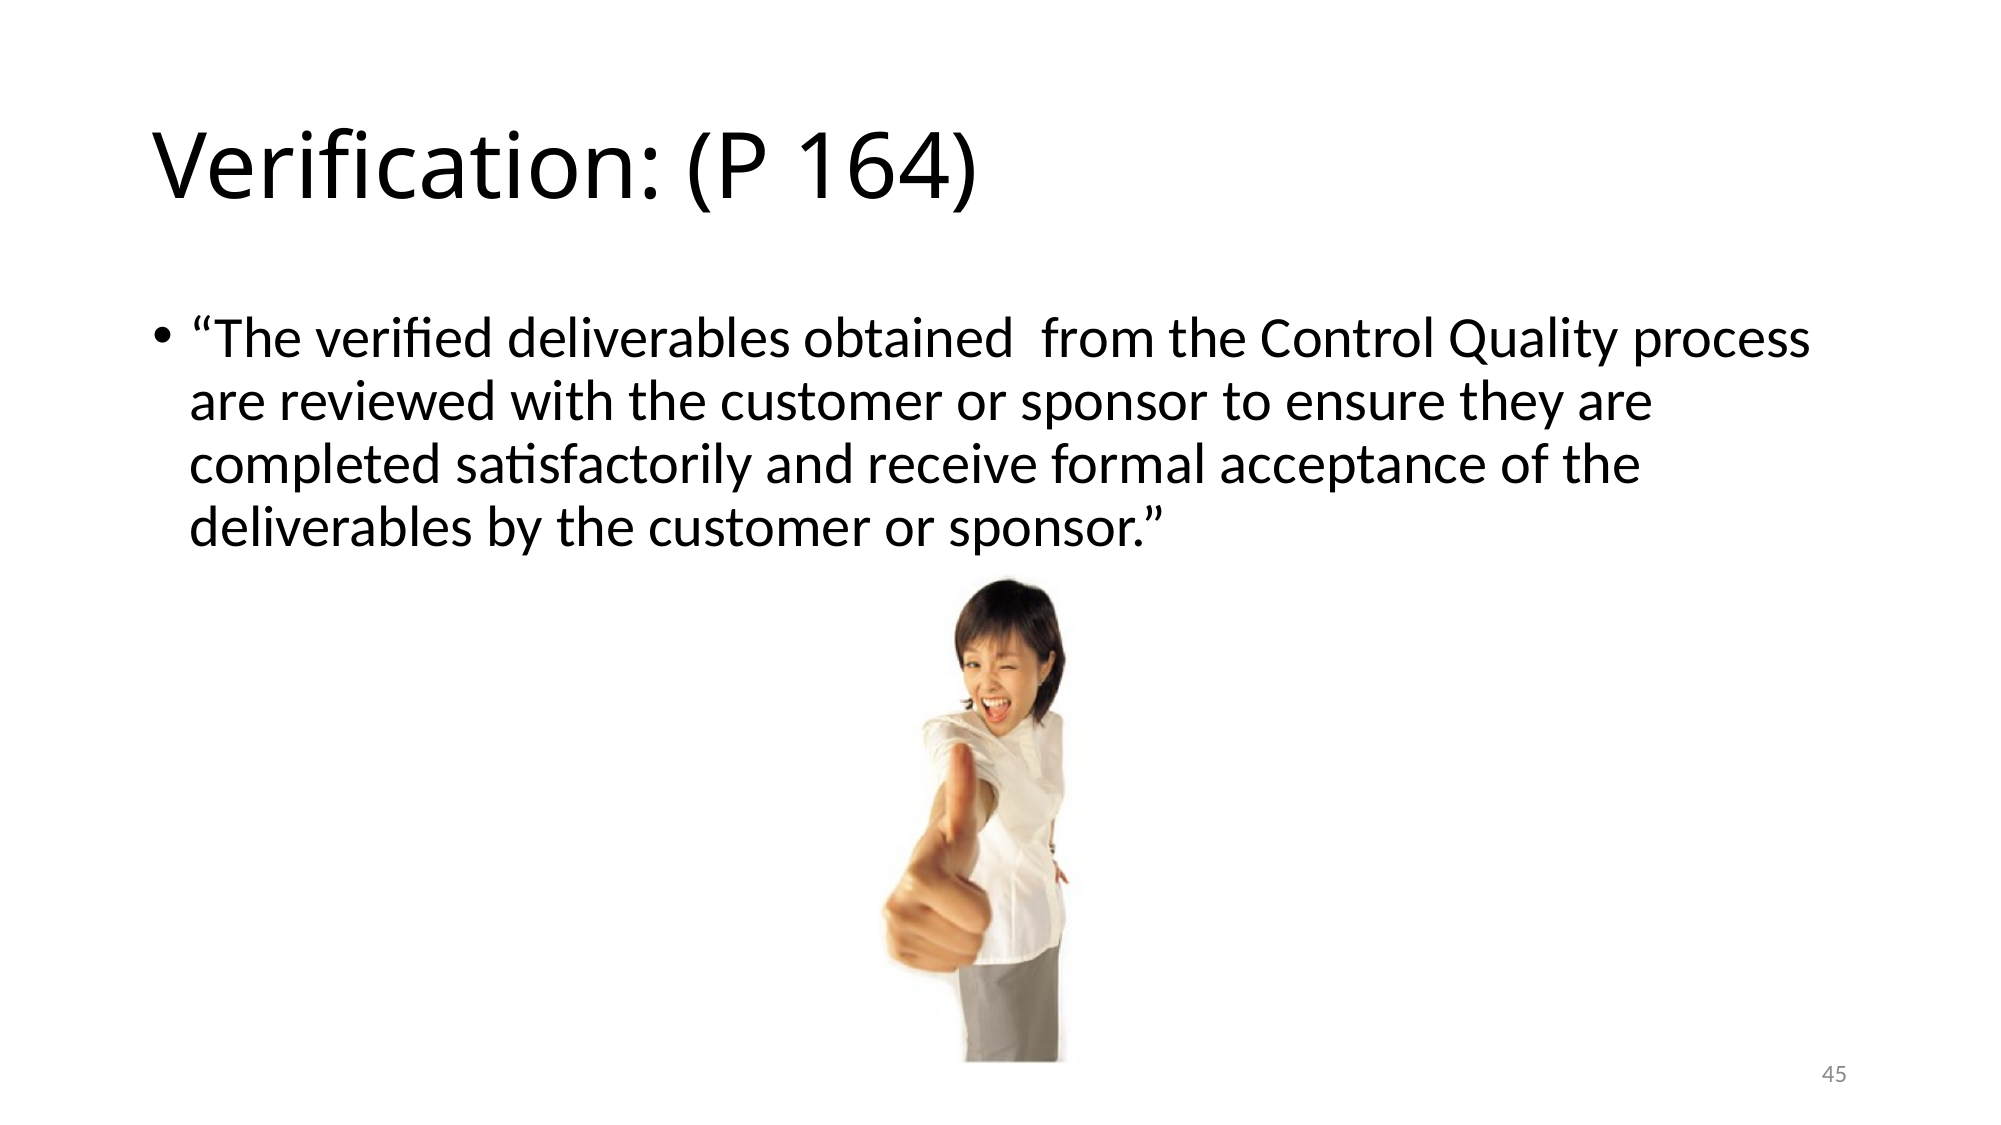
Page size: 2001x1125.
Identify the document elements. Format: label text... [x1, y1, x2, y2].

list “The verified deliverables obtained from the Control Quality process are reviewed with the customer or sponsor to ensure they are completed satisfactorily and receive formal acceptance of the deliverables by the customer or sponsor.” [137, 299, 1863, 1014]
slide_number 45 [1412, 1042, 1863, 1103]
title Verification: (P 164) [137, 59, 1863, 278]
picture [878, 573, 1097, 1073]
